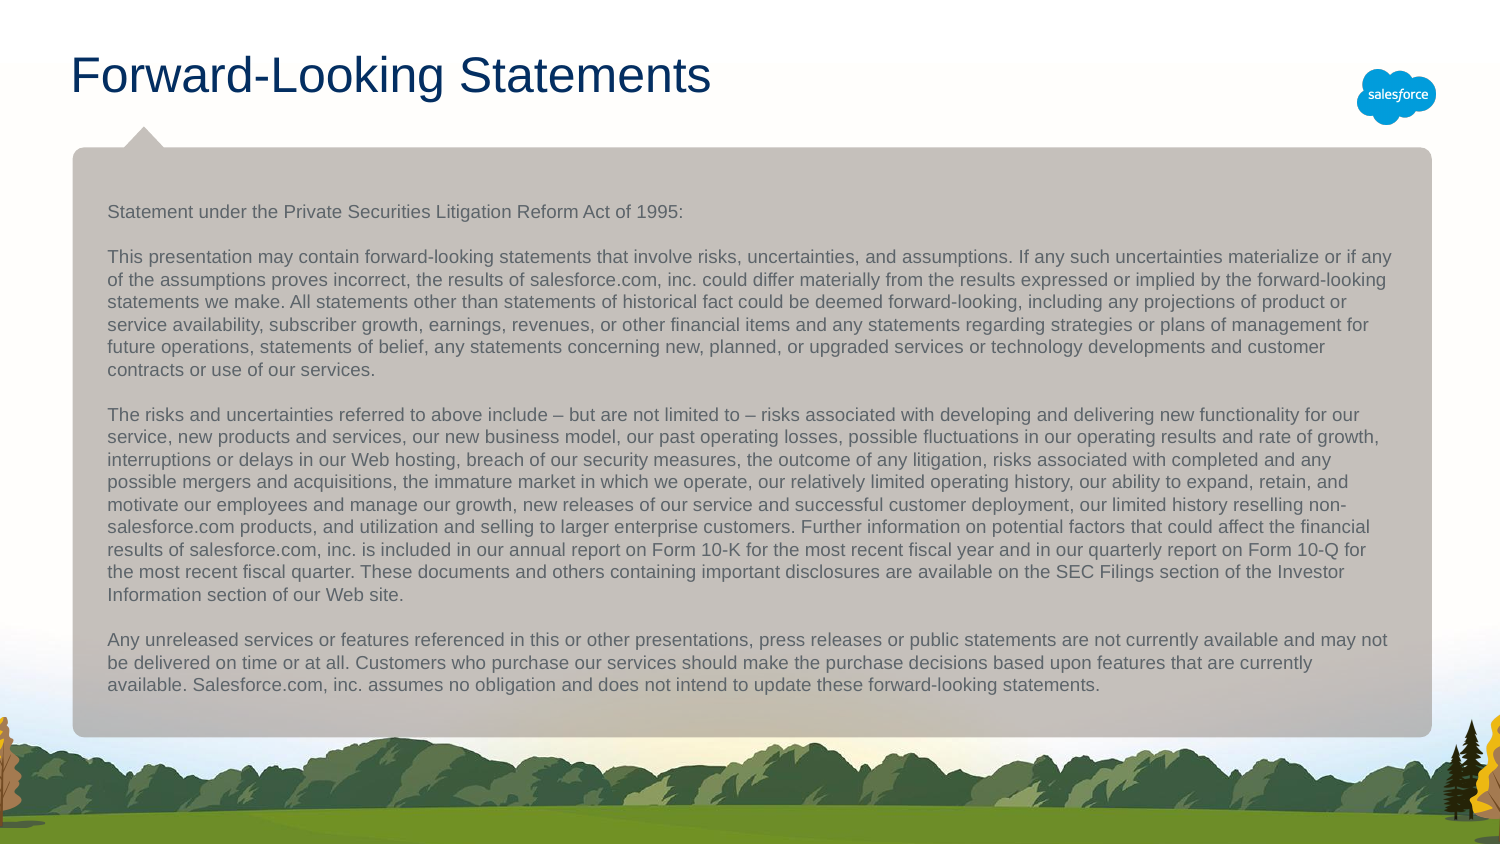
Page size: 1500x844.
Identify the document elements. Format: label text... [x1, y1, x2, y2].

text_box Statement under the Private Securities Litigation Reform Act of 1995: This presentation may contain forward-looking statements that involve risks, uncertainties, and assumptions. If any such uncertainties materialize or if any of the assumptions proves incorrect, the results of salesforce.com, inc. could differ materially from the results expressed or implied by the forward-looking statements we make. All statements other than statements of historical fact could be deemed forward-looking, including any projections of product or service availability, subscriber growth, earnings, revenues, or other financial items and any statements regarding strategies or plans of management for future operations, statements of belief, any statements concerning new, planned, or upgraded services or technology developments and customer contracts or use of our services. The risks and uncertainties referred to above include – but are not limited to – risks associated with developing and delivering new functionality for our service, new products and services, our new business model, our past operating losses, possible fluctuations in our operating results and rate of growth, interruptions or delays in our Web hosting, breach of our security measures, the outcome of any litigation, risks associated with completed and any possible mergers and acquisitions, the immature market in which we operate, our relatively limited operating history, our ability to expand, retain, and motivate our employees and manage our growth, new releases of our service and successful customer deployment, our limited history reselling non-salesforce.com products, and utilization and selling to larger enterprise customers. Further information on potential factors that could affect the financial results of salesforce.com, inc. is included in our annual report on Form 10-K for the most recent fiscal year and in our quarterly report on Form 10-Q for the most recent fiscal quarter. These documents and others containing important disclosures are available on the SEC Filings section of the Investor Information section of our Web site. Any unreleased services or features referenced in this or other presentations, press releases or public statements are not currently available and may not be delivered on time or at all. Customers who purchase our services should make the purchase decisions based upon features that are currently available. Salesforce.com, inc. assumes no obligation and does not intend to update these forward-looking statements. [96, 193, 1407, 680]
text_box [72, 126, 1432, 738]
picture [0, 63, 1500, 844]
title Forward-Looking Statements [70, 7, 1430, 105]
